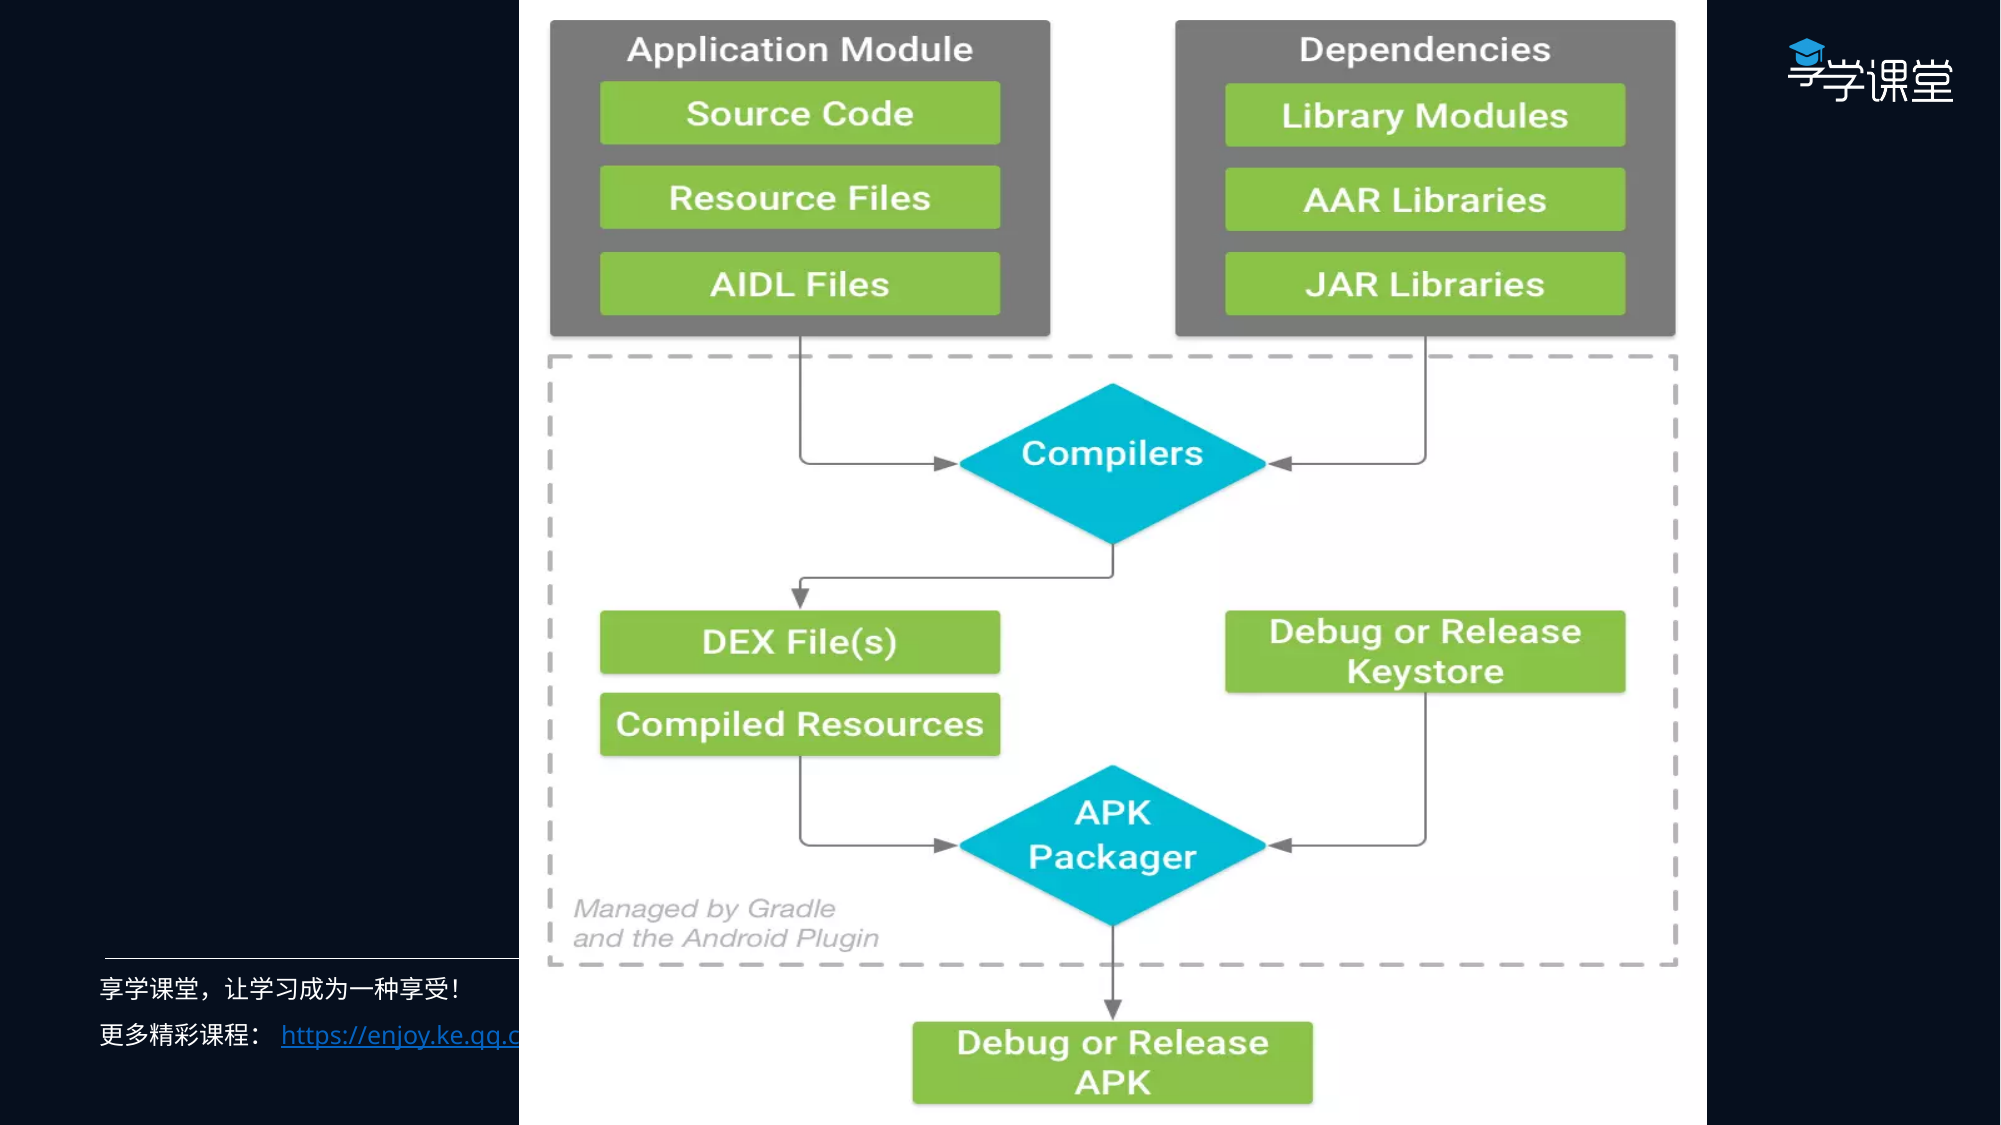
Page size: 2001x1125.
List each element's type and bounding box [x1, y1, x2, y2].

picture [1788, 38, 1953, 102]
picture [519, 0, 1707, 1125]
